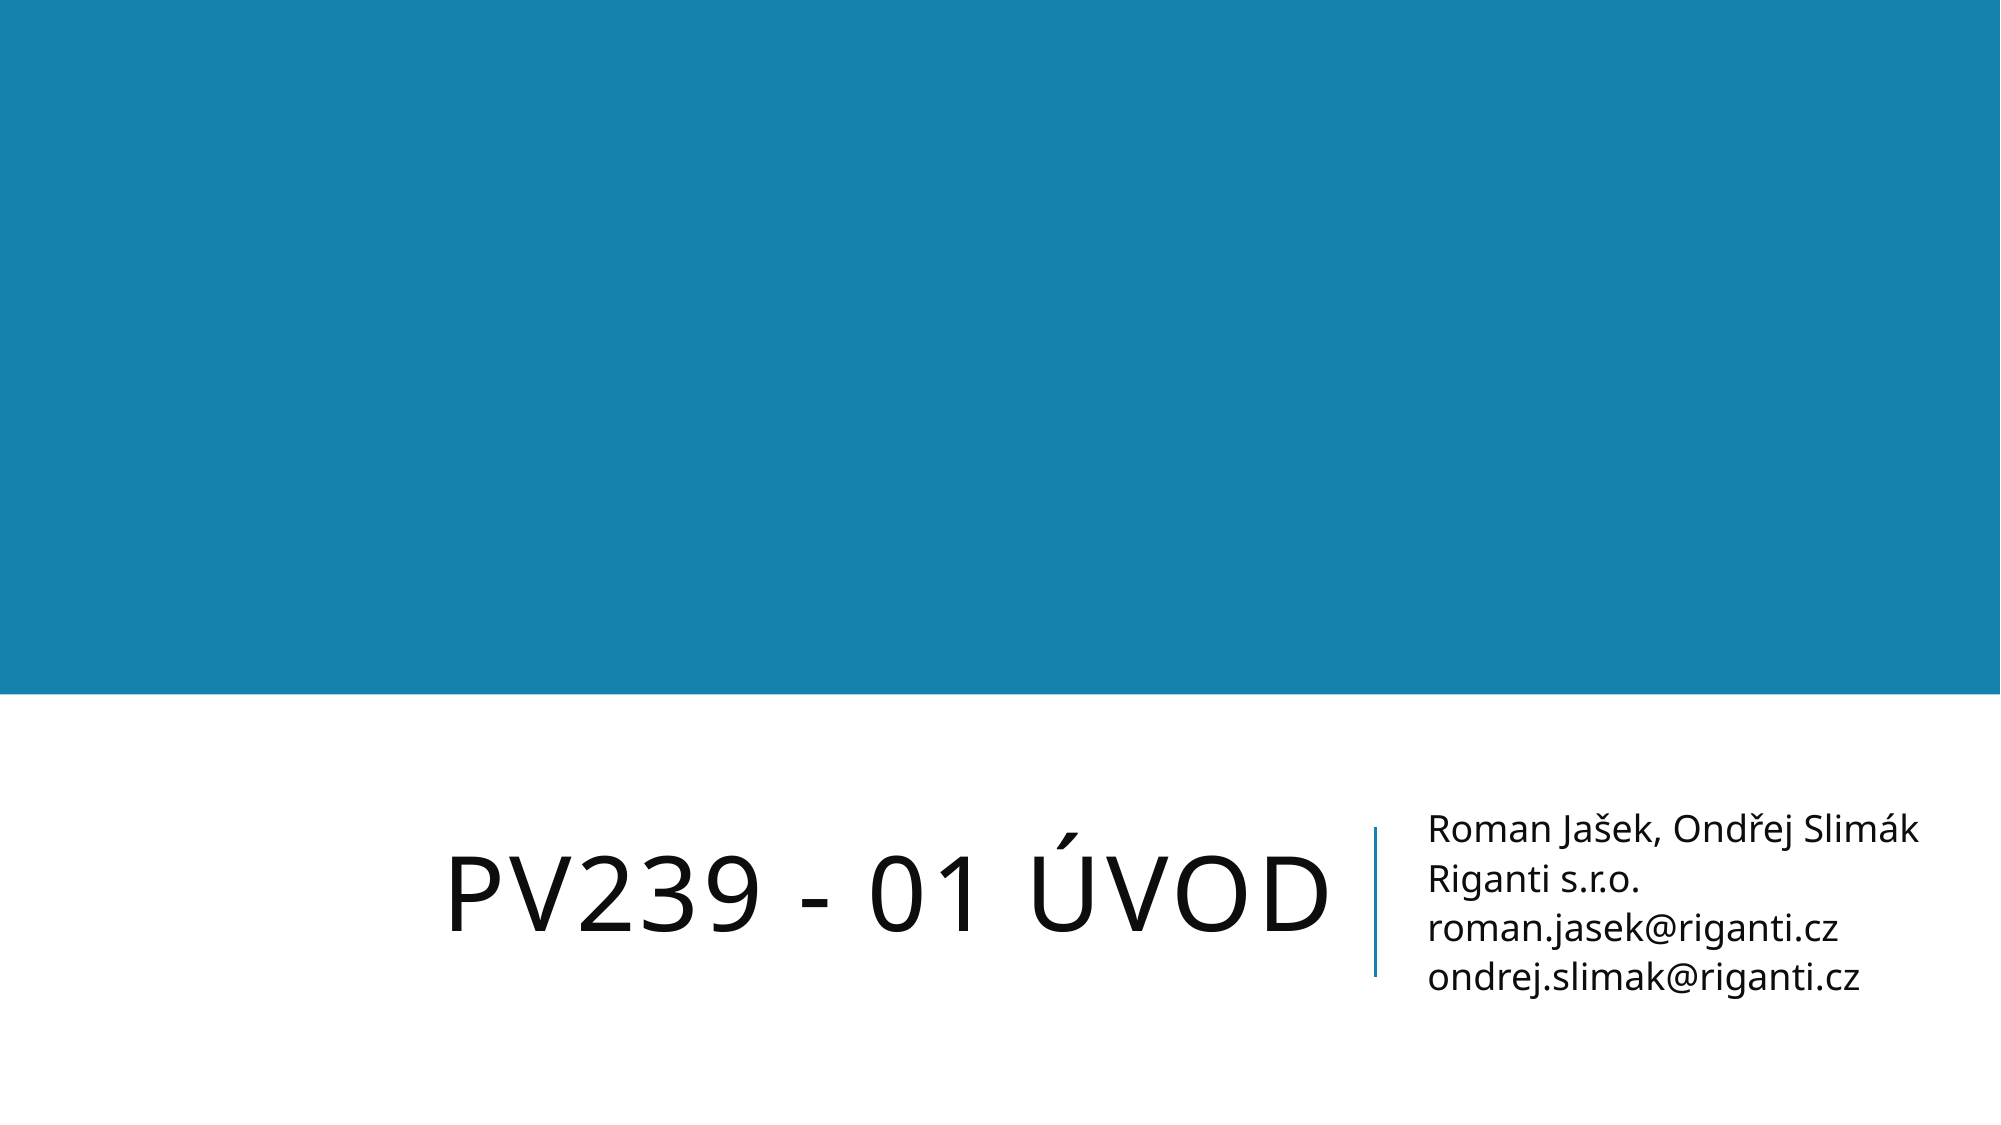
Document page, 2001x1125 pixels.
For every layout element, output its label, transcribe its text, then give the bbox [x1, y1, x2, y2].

text_box [0, 0, 2000, 696]
title PV239 - 01 Úvod [75, 750, 1350, 1054]
subtitle Roman Jašek, Ondřej Slimák Riganti s.r.o. roman.jasek@riganti.cz ondrej.slimak@riganti.cz [1412, 750, 1938, 1054]
text_box [0, 696, 2000, 1125]
